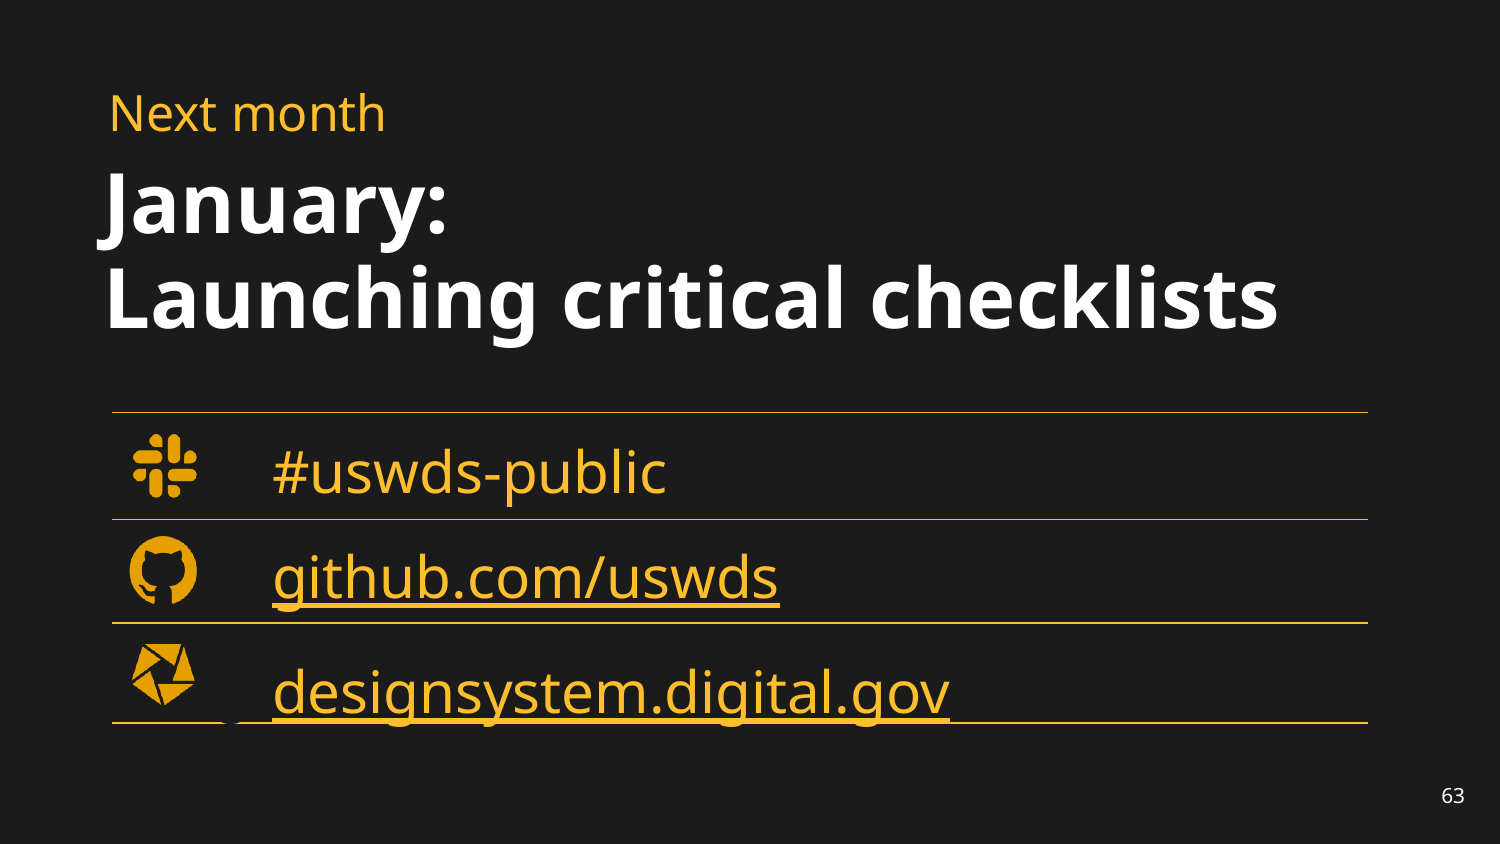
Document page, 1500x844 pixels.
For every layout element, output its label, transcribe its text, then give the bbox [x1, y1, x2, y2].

picture [127, 536, 182, 605]
picture [129, 644, 182, 706]
slide_number 63 [1389, 764, 1480, 830]
title Next month [93, 66, 1492, 161]
picture [133, 434, 182, 498]
list #uswds-public github.com/uswds designsystem.digital.gov [182, 413, 1385, 740]
subtitle January: Launching critical checklists [88, 143, 1446, 395]
